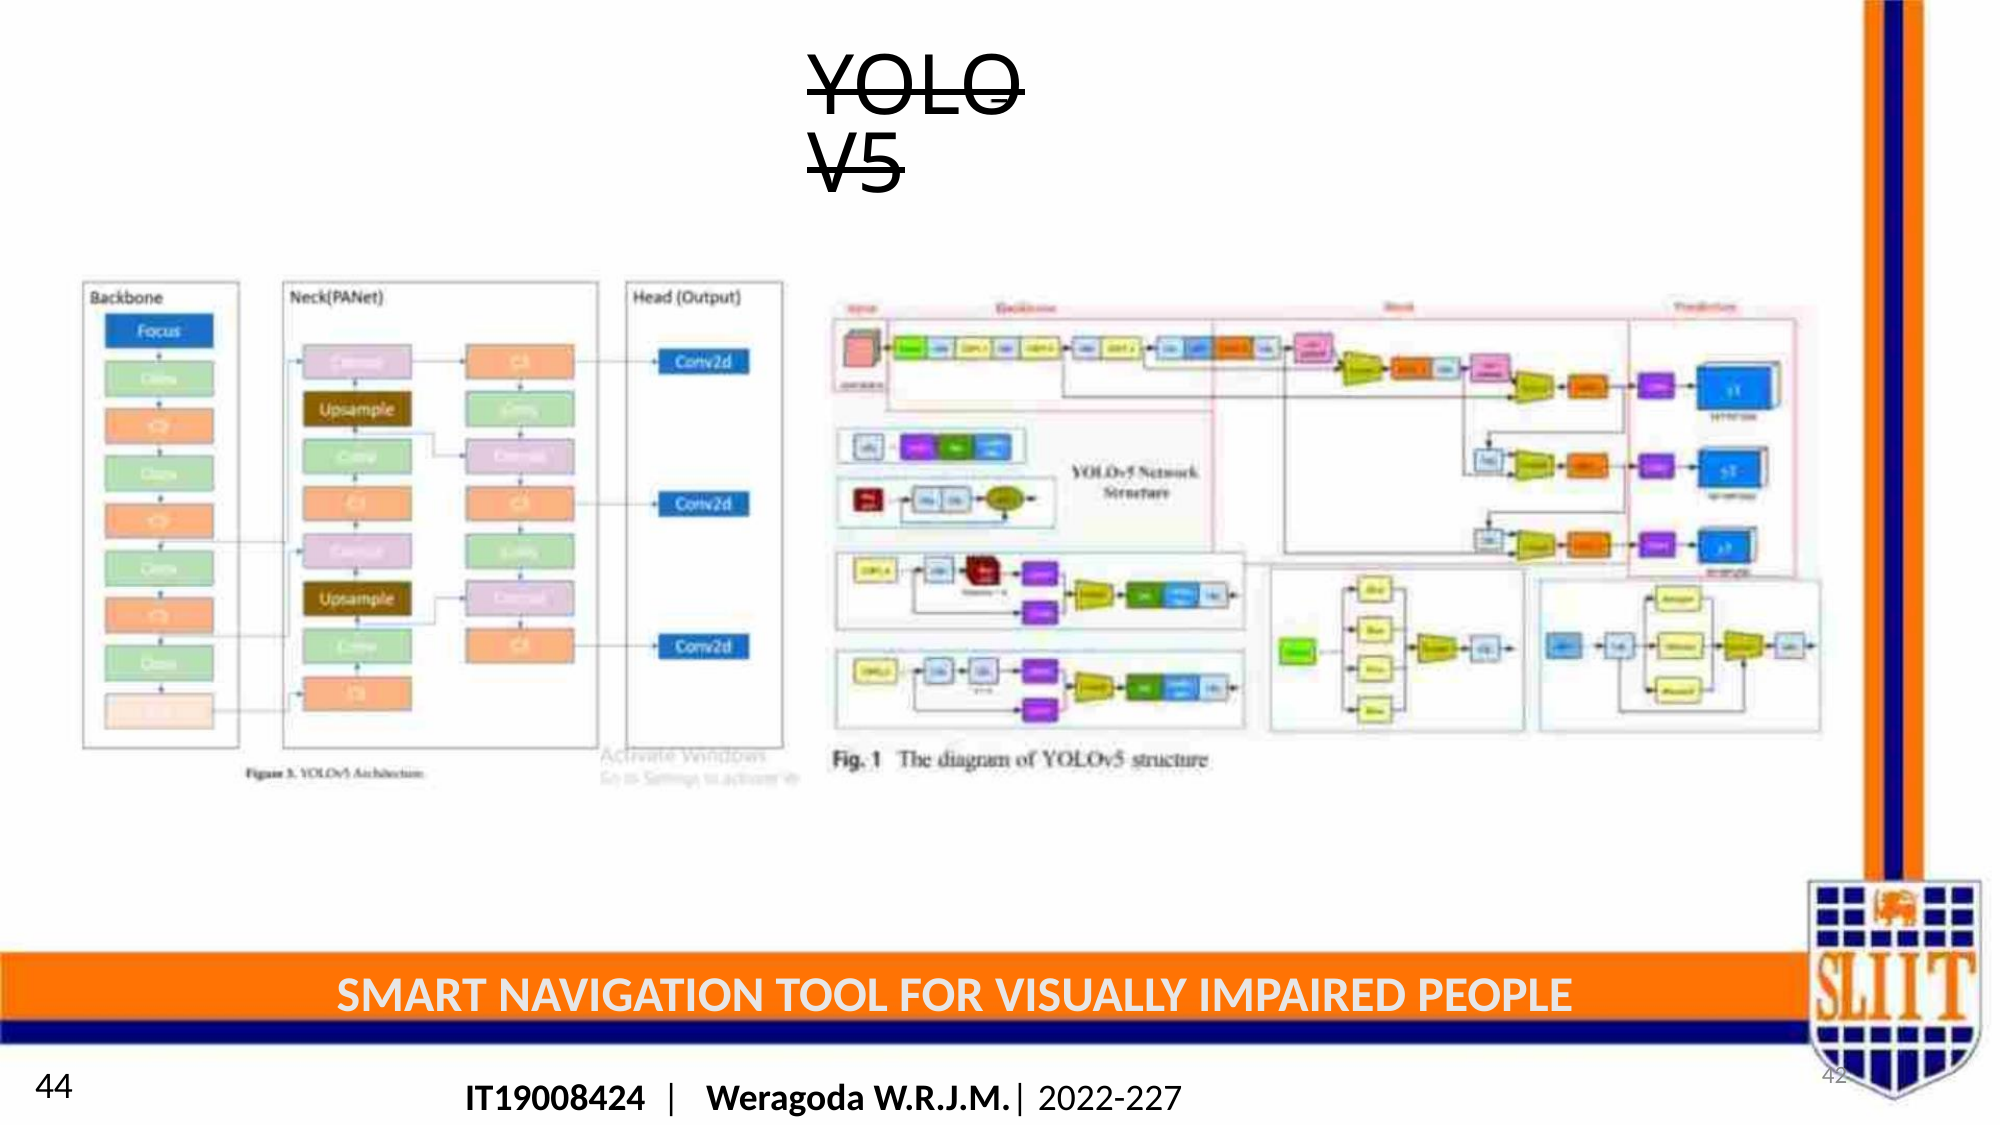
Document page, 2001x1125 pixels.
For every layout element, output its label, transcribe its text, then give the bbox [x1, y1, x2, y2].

text_box IT19008424 | Weragoda W.R.J.M.| 2022-227 [464, 1080, 1208, 1118]
text_box 44 [35, 1068, 98, 1107]
text_box SMART NAVIGATION TOOL FOR VISUALLY IMPAIRED PEOPLE [336, 971, 1617, 1022]
text_box [0, 0, 2000, 1125]
text_box 42 [1821, 1063, 1873, 1089]
text_box YOLO V5 [807, 54, 1121, 209]
